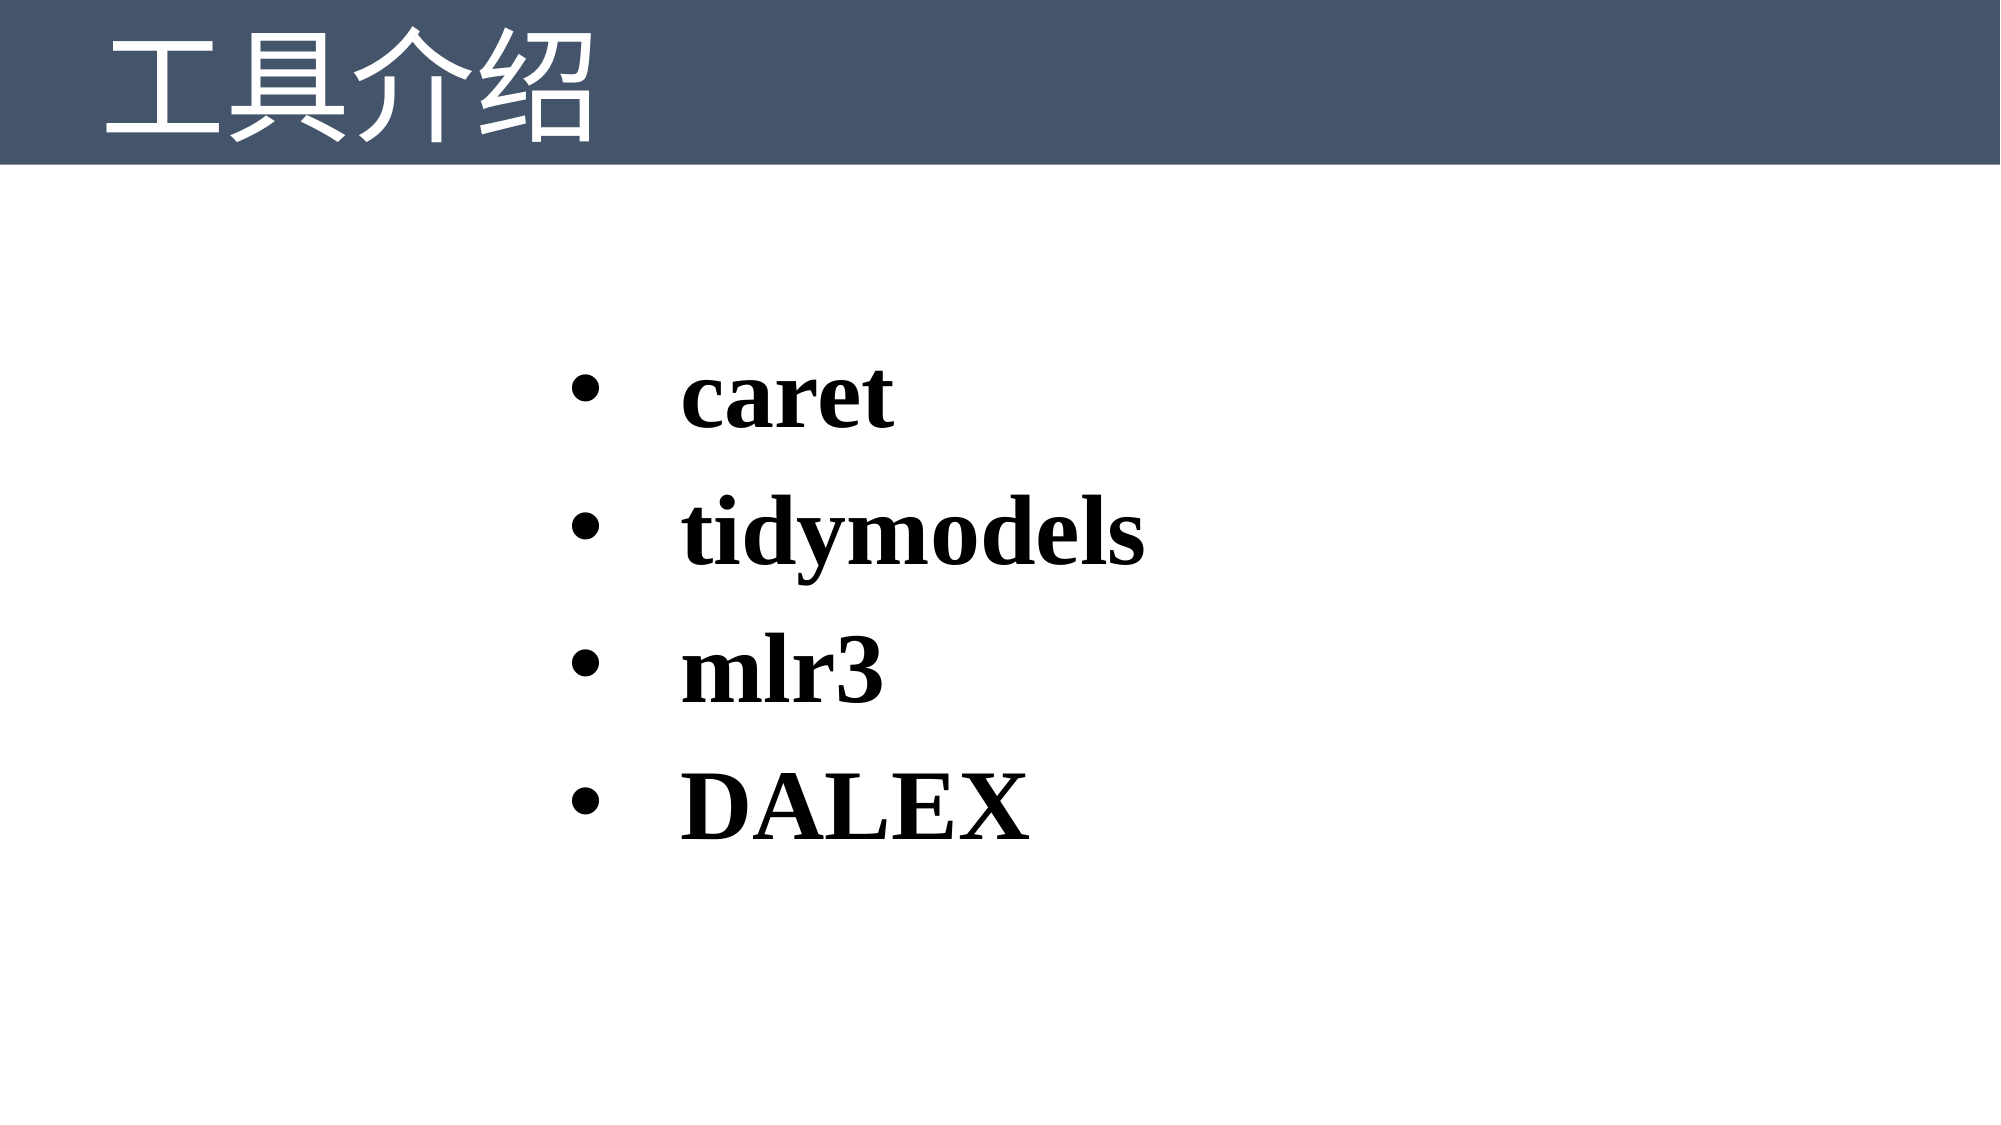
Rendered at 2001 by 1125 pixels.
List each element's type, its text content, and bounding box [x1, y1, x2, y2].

text_box caret tidymodels mlr3 DALEX [553, 302, 1675, 1125]
text_box 工具介绍 [0, 0, 2000, 165]
